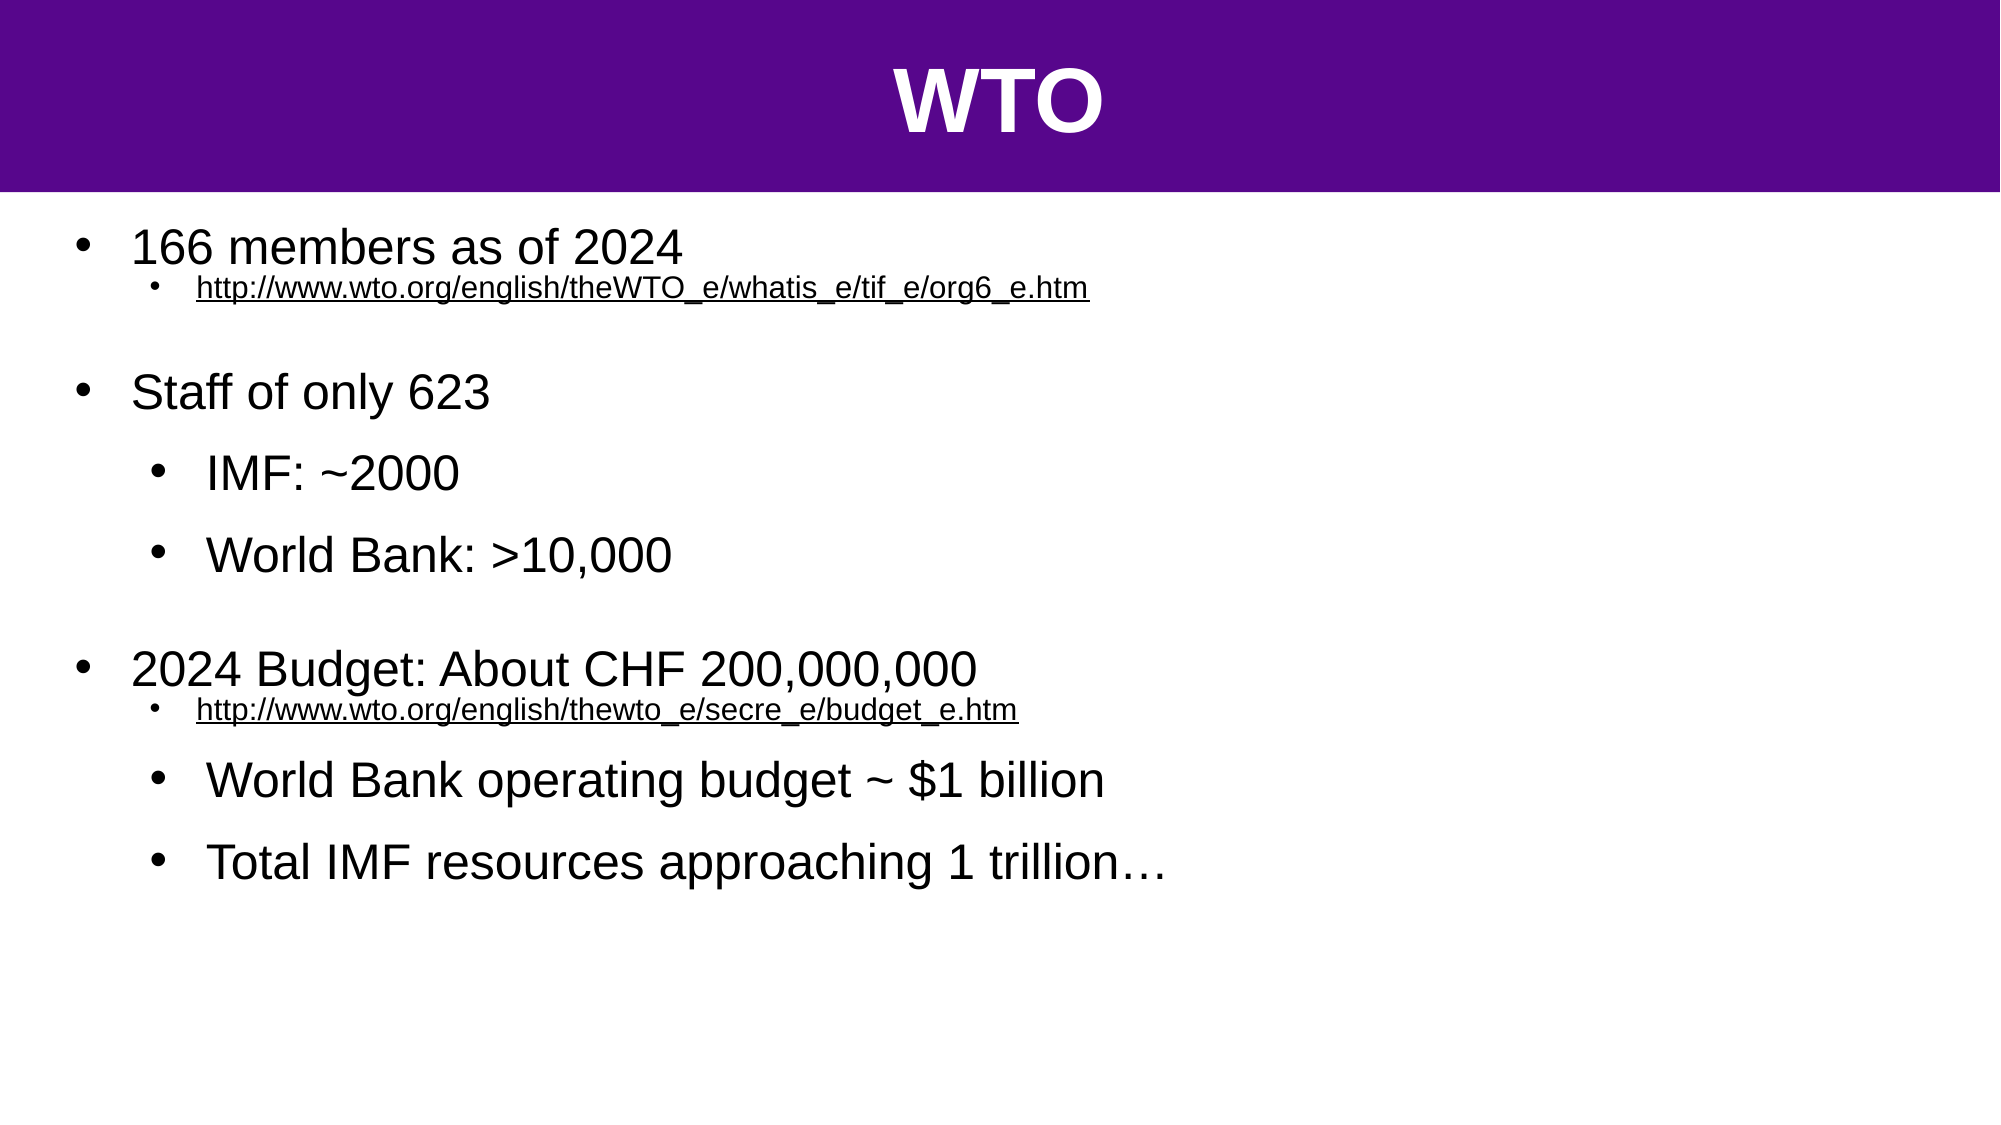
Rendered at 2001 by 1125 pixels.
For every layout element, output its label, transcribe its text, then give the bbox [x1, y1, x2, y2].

text_box WTO [0, 0, 2000, 194]
